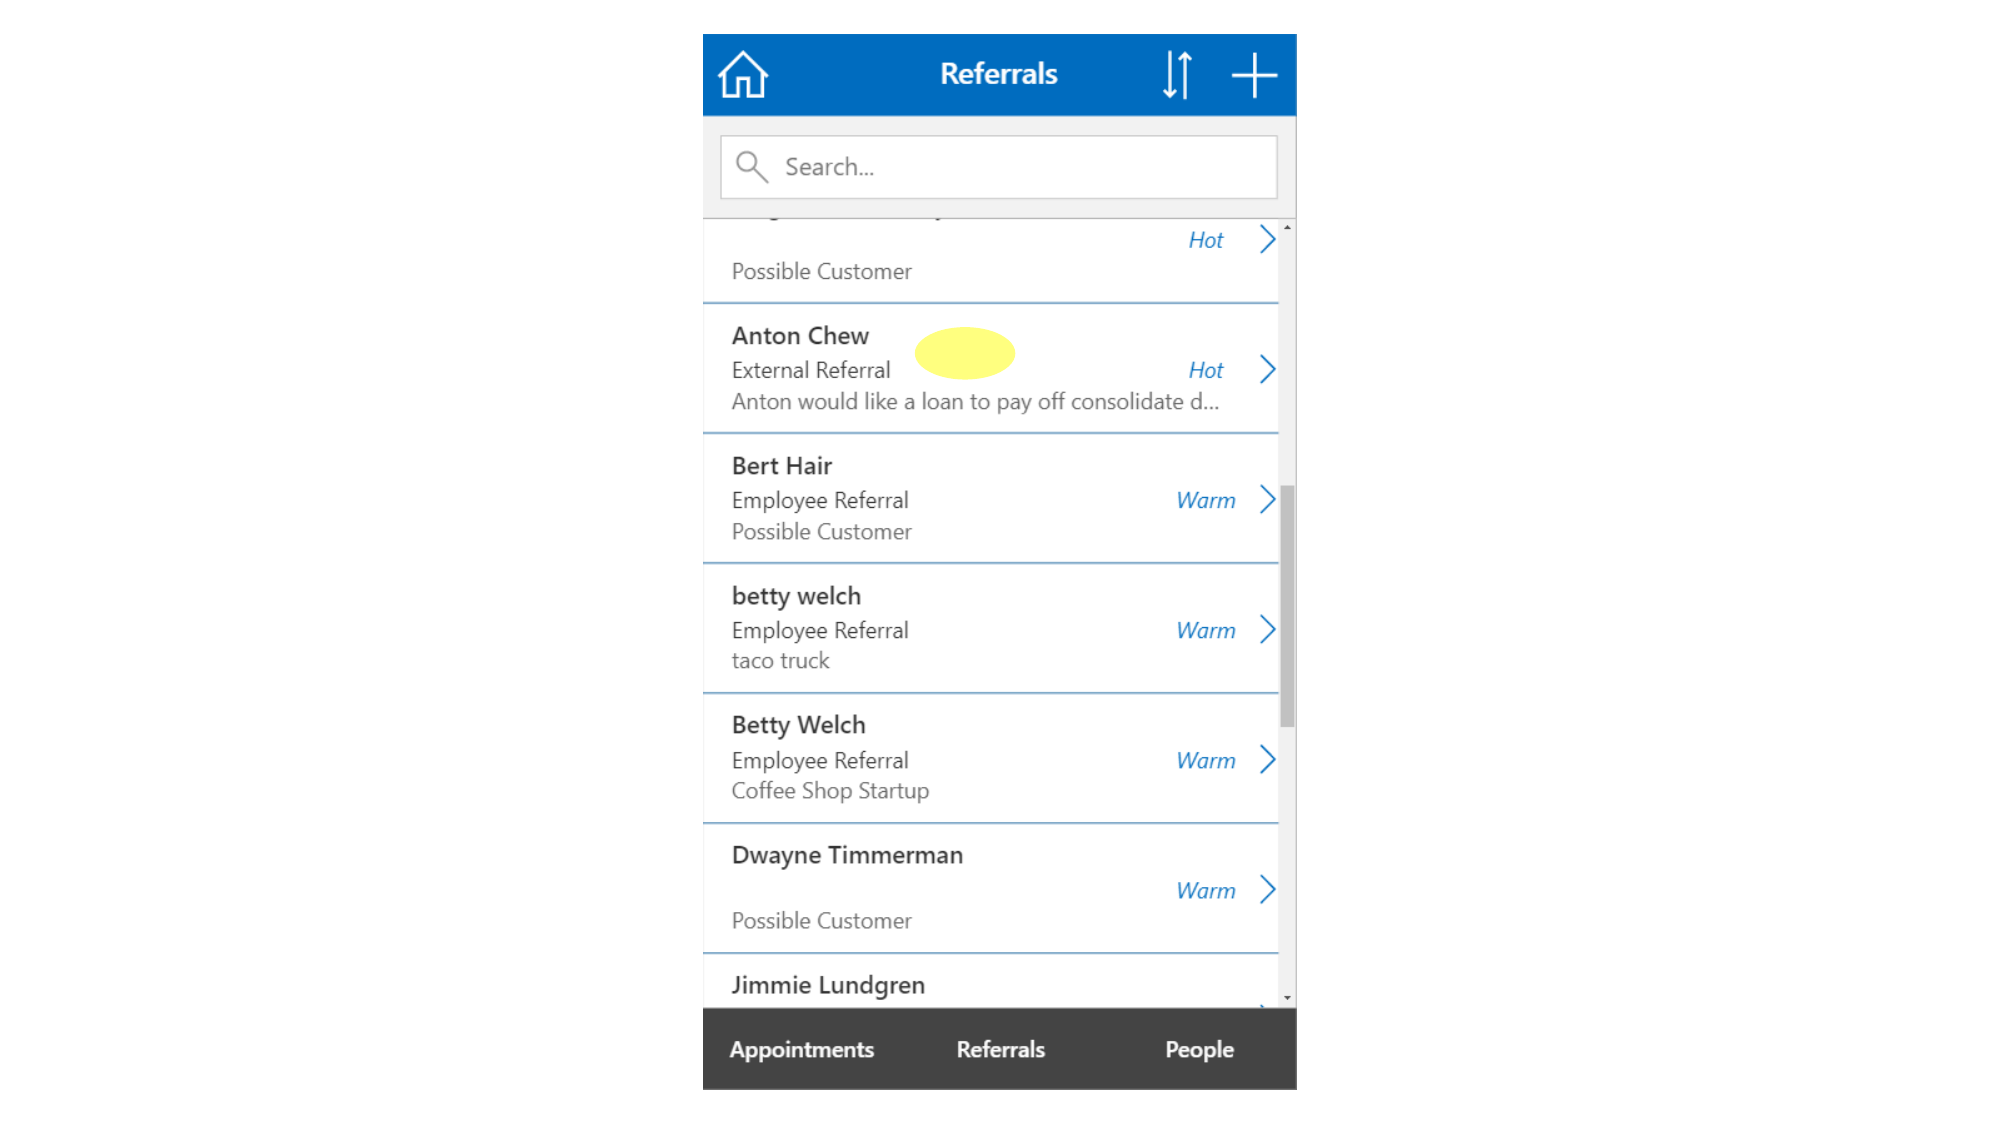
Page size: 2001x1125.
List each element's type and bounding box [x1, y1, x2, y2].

picture [703, 34, 1297, 1090]
